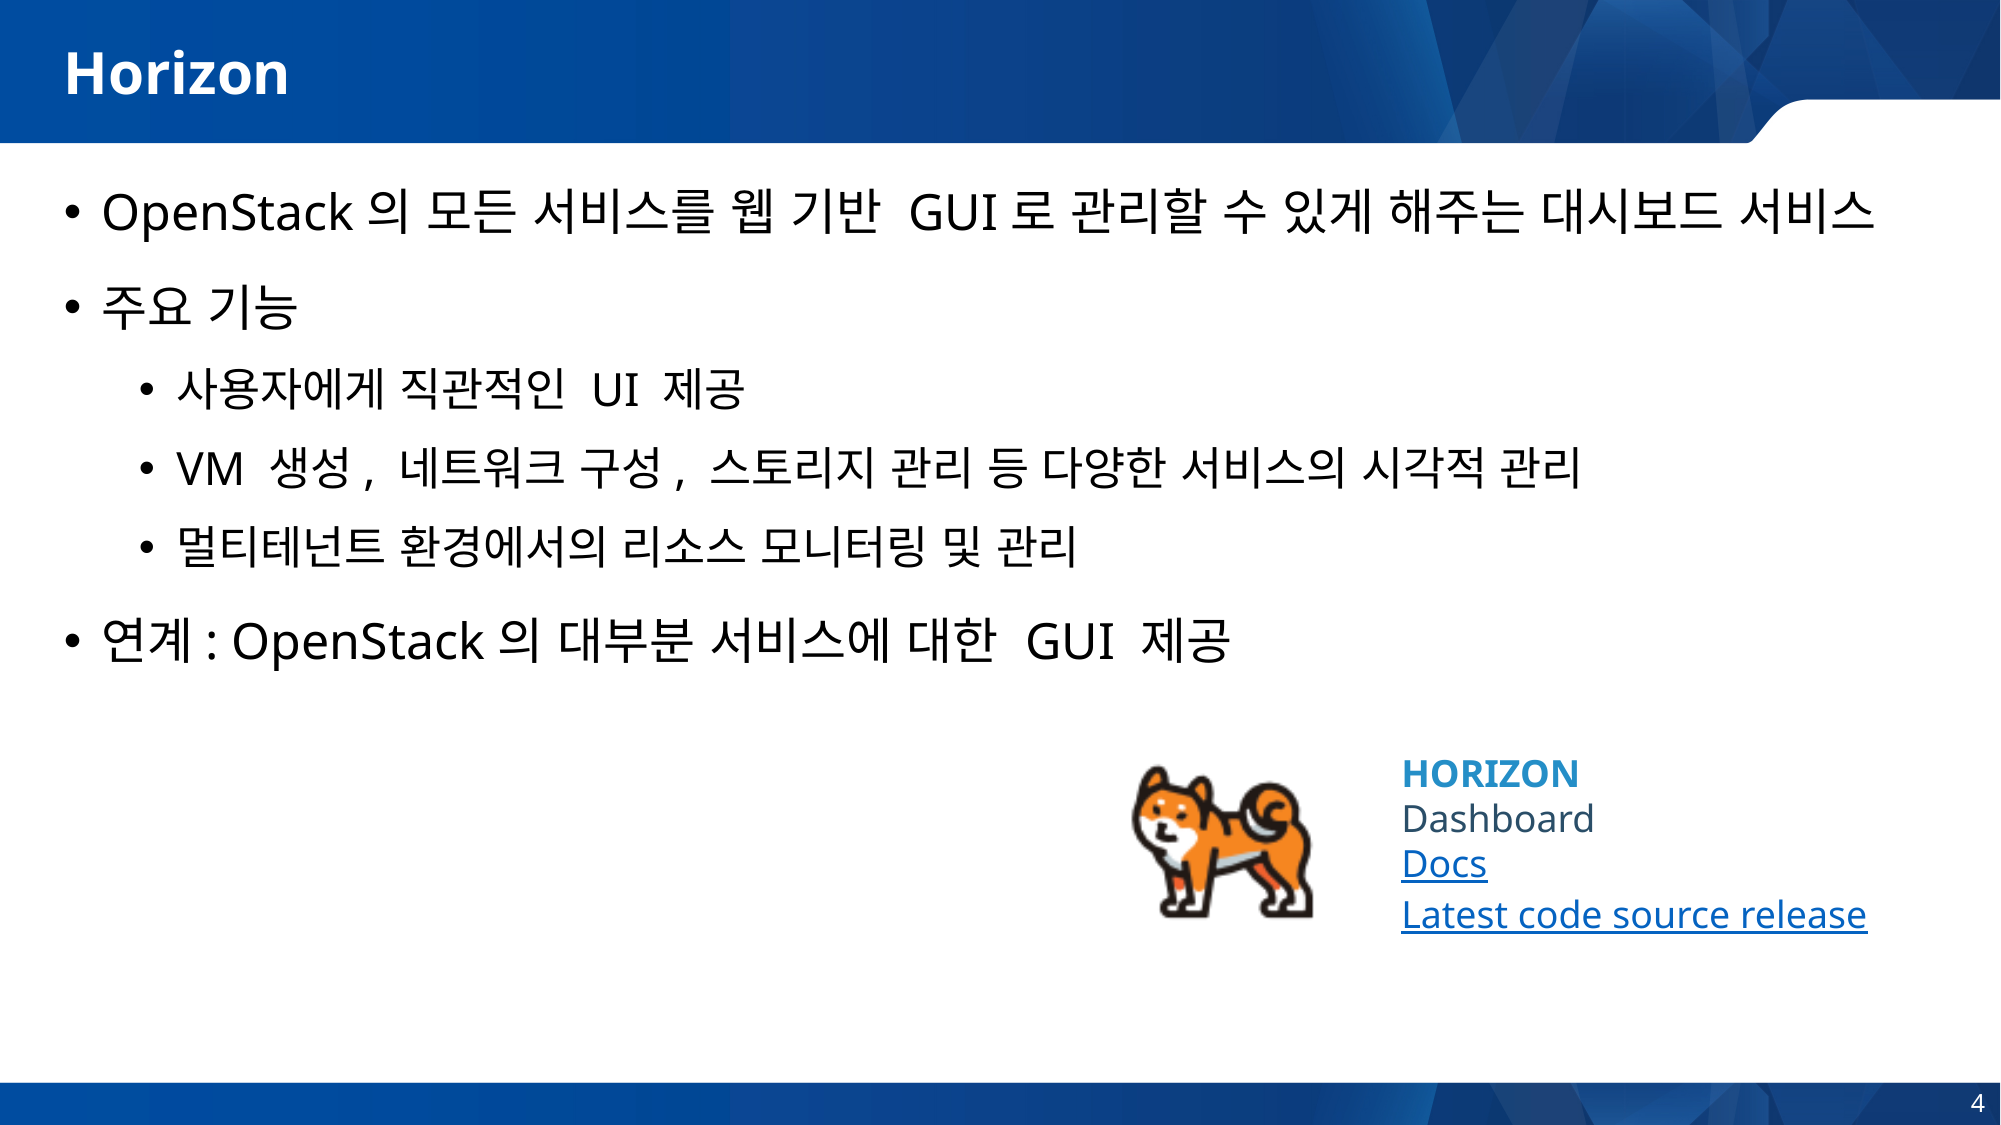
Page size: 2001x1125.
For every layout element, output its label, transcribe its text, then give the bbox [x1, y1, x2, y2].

picture [0, 0, 2001, 1125]
text_box Horizon Dashboard Docs Latest code source release [1385, 694, 1962, 998]
title Horizon [48, 31, 1961, 120]
list OpenStack의 모든 서비스를 웹 기반 GUI로 관리할 수 있게 해주는 대시보드 서비스 주요 기능 사용자에게 직관적인 UI 제공 VM 생성, 네트워크 구성, 스토리지 관리 등 다양한 서비스의 시각적 관리 멀티테넌트 환경에서의 리소스 모니터링 및 관리 연계: OpenStack의 대부분 서비스에 대한 GUI 제공 [48, 158, 1961, 1069]
slide_number 4 [1787, 1084, 2000, 1125]
